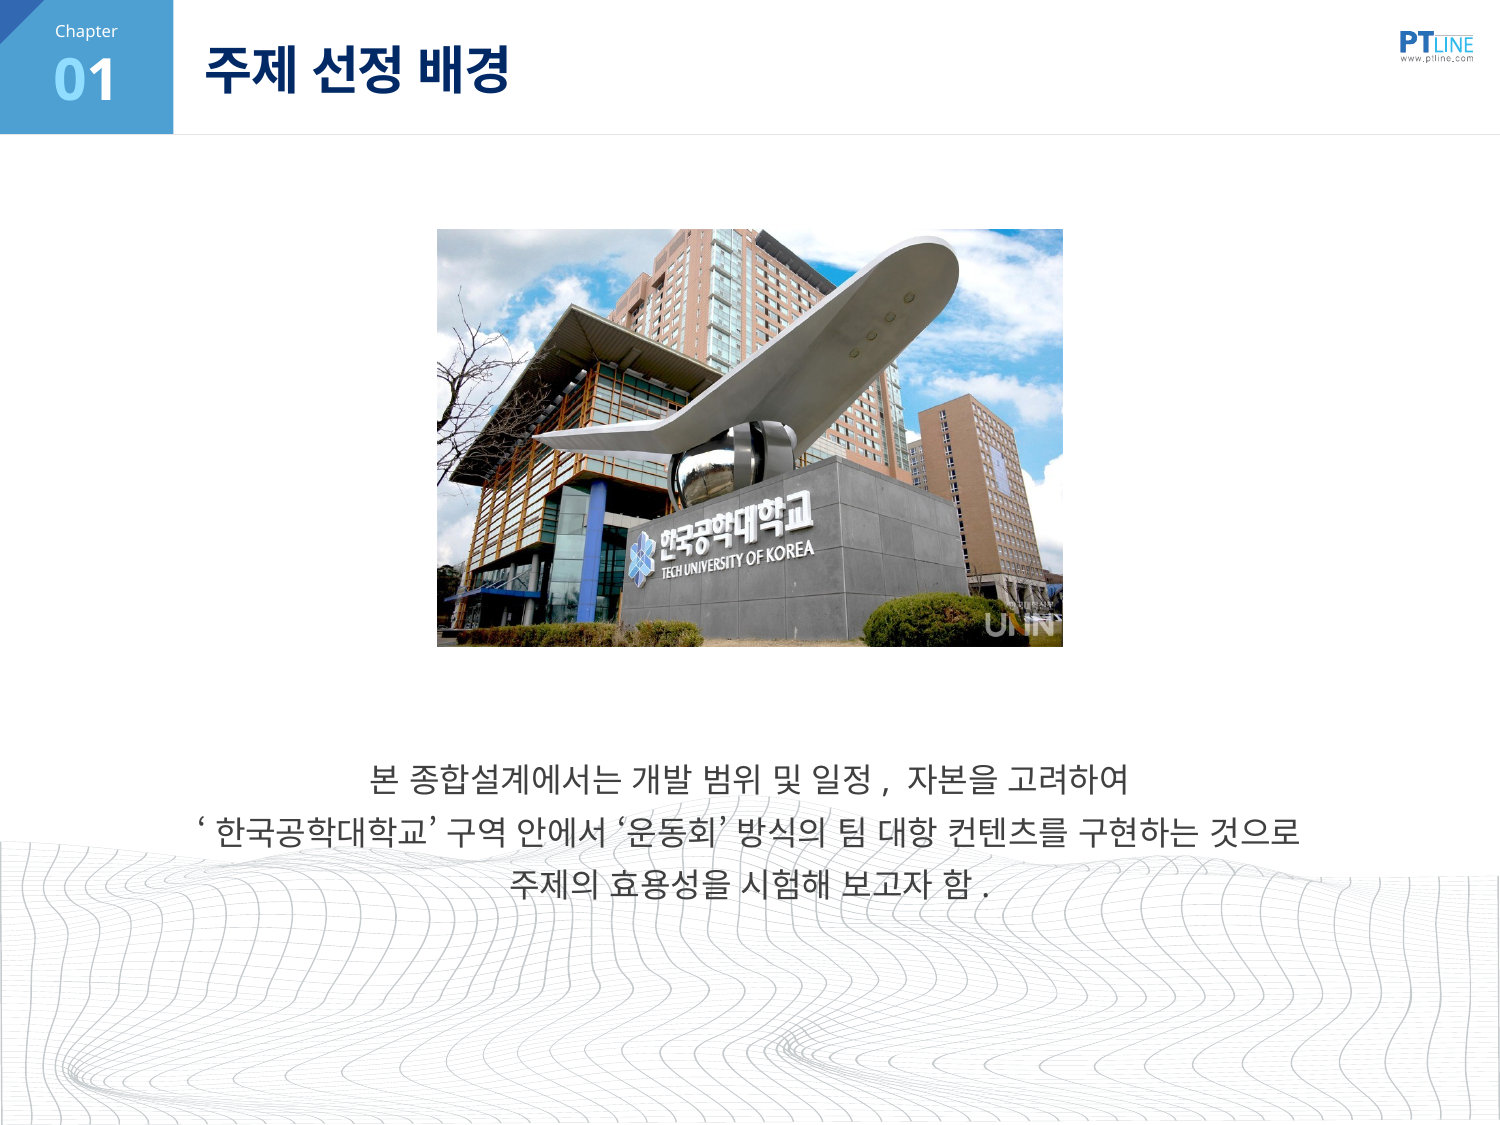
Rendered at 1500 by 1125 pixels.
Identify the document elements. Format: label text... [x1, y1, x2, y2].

text_box 01 [22, 35, 151, 120]
picture [437, 229, 1063, 647]
text_box 본 종합설계에서는 개발 범위 및 일정, 자본을 고려하여 ‘한국공학대학교’ 구역 안에서 ‘운동회’ 방식의 팀 대항 컨텐츠를 구현하는 것으로 주제의 효용성을 시험해 보고자 함. [105, 752, 1395, 912]
title 주제 선정 배경 [189, 37, 1484, 125]
